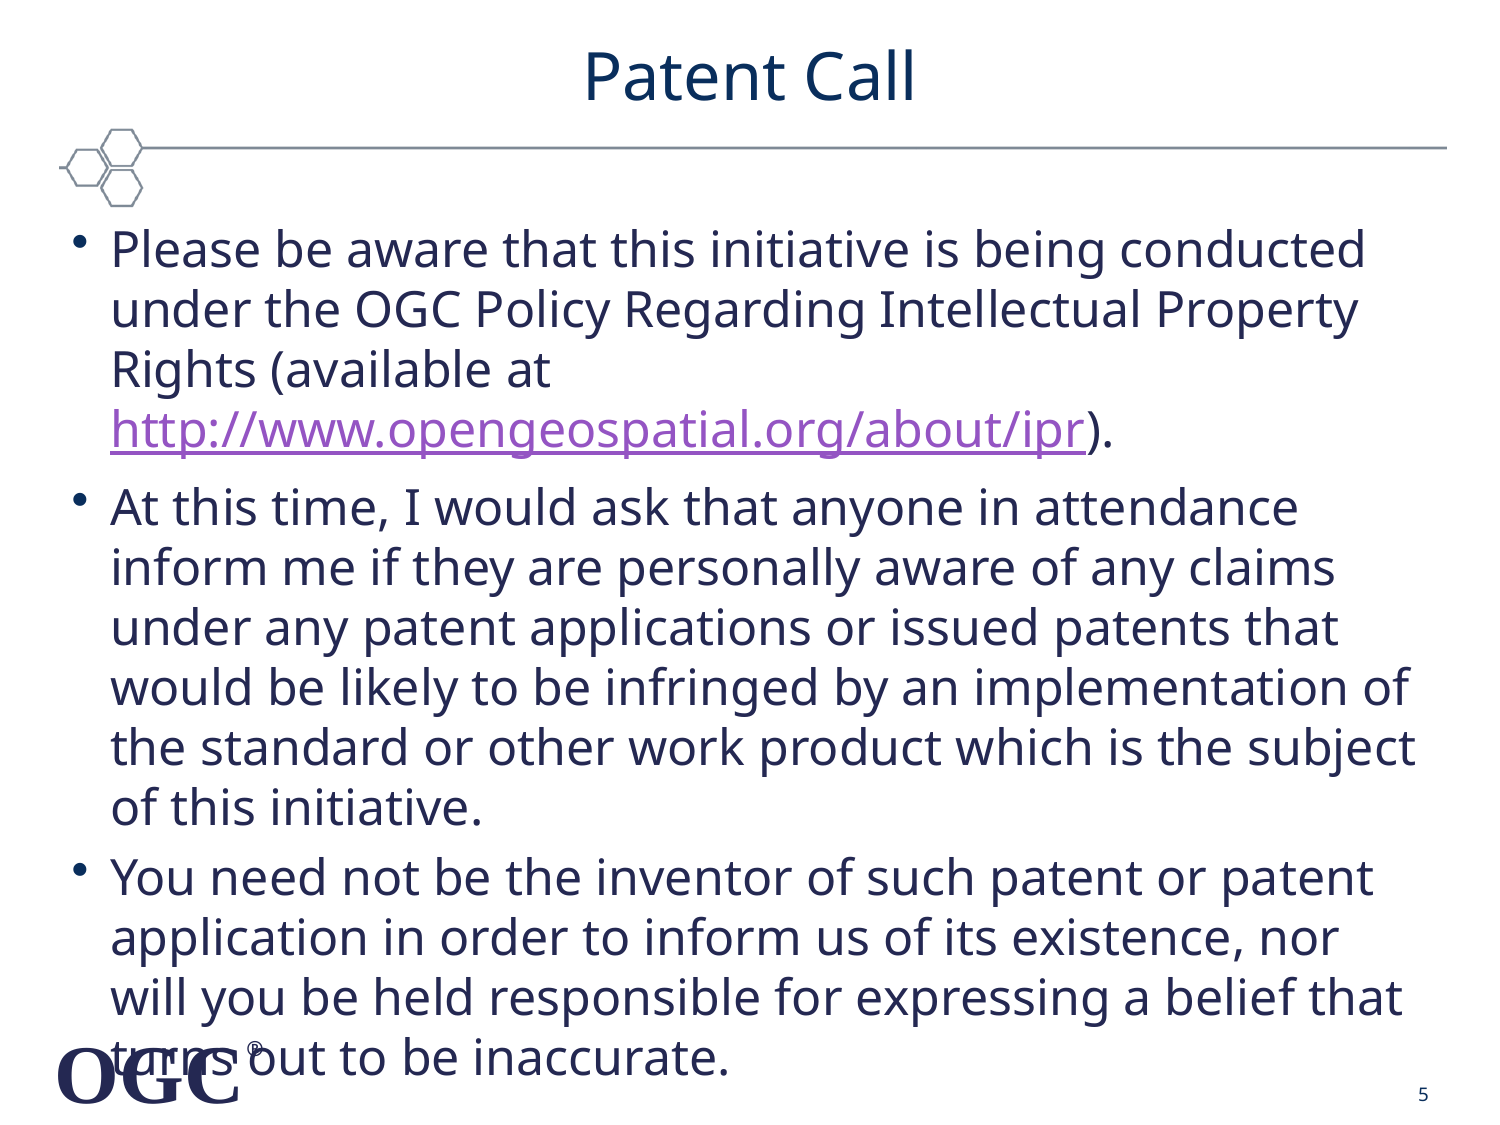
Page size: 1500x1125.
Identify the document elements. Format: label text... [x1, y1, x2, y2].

list Please be aware that this initiative is being conducted under the OGC Policy Regarding Intellectual Property Rights (available at http://www.opengeospatial.org/about/ipr). At this time, I would ask that anyone in attendance inform me if they are personally aware of any claims under any patent applications or issued patents that would be likely to be infringed by an implementation of the standard or other work product which is the subject of this initiative. You need not be the inventor of such patent or patent application in order to inform us of its existence, nor will you be held responsible for expressing a belief that turns out to be inaccurate. [56, 209, 1445, 1013]
slide_number 5 [1130, 1074, 1444, 1113]
picture [59, 136, 1447, 208]
title Patent Call [37, 22, 1463, 136]
